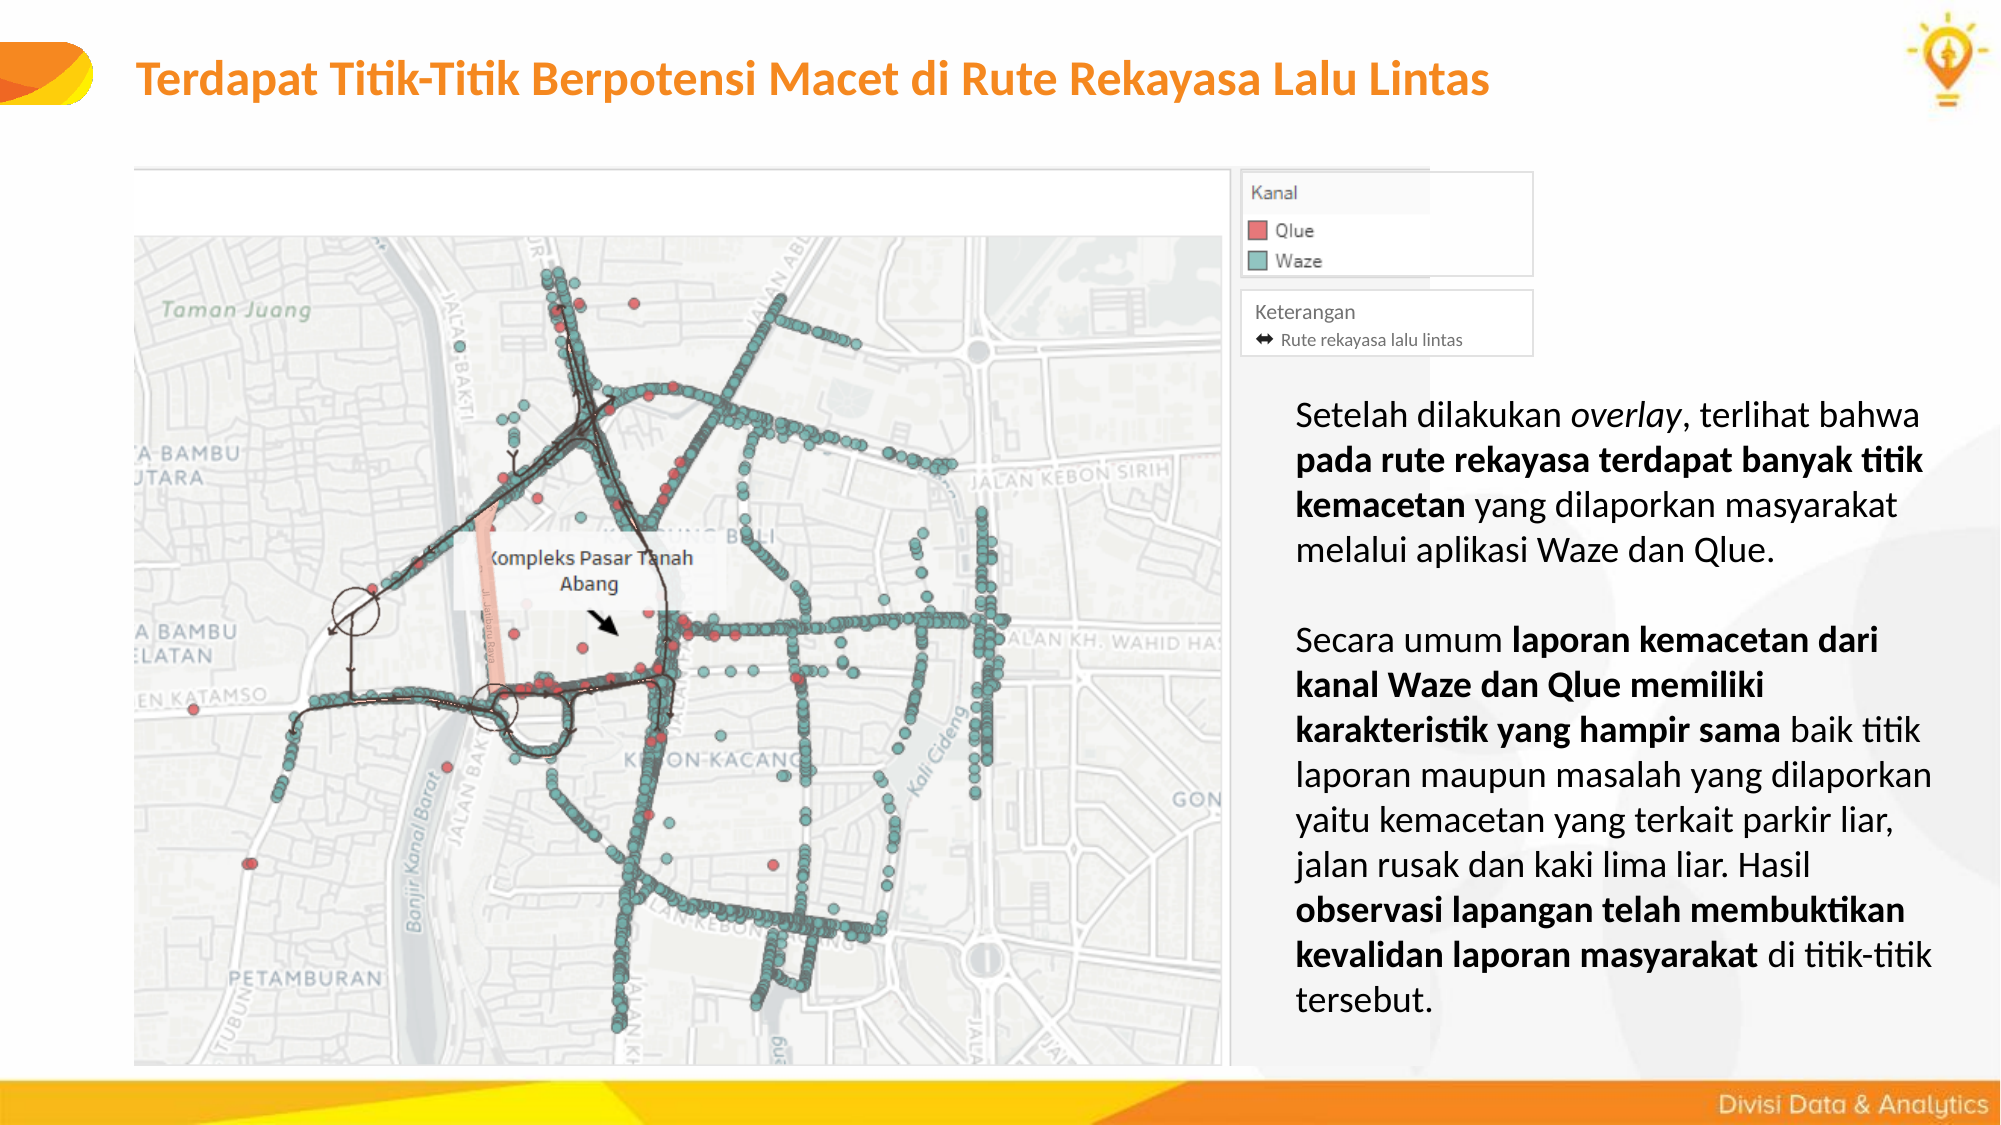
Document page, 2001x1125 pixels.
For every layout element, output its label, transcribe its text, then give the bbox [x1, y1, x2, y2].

text_box Keterangan ⬌ Rute rekayasa lalu lintas [1430, 289, 1534, 357]
text_box [1430, 171, 1534, 277]
picture [0, 0, 2001, 1125]
text_box Terdapat Titik-Titik Berpotensi Macet di Rute Rekayasa Lalu Lintas [120, 49, 1846, 111]
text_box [134, 166, 1430, 1066]
text_box Setelah dilakukan overlay, terlihat bahwa pada rute rekayasa terdapat banyak titik kemacetan yang dilaporkan masyarakat melalui aplikasi Waze dan Qlue. Secara umum laporan kemacetan dari kanal Waze dan Qlue memiliki karakteristik yang hampir sama baik titik laporan maupun masalah yang dilaporkan yaitu kemacetan yang terkait parkir liar, jalan rusak dan kaki lima liar. Hasil observasi lapangan telah membuktikan kevalidan laporan masyarakat di titik-titik tersebut. [1430, 382, 1952, 1028]
